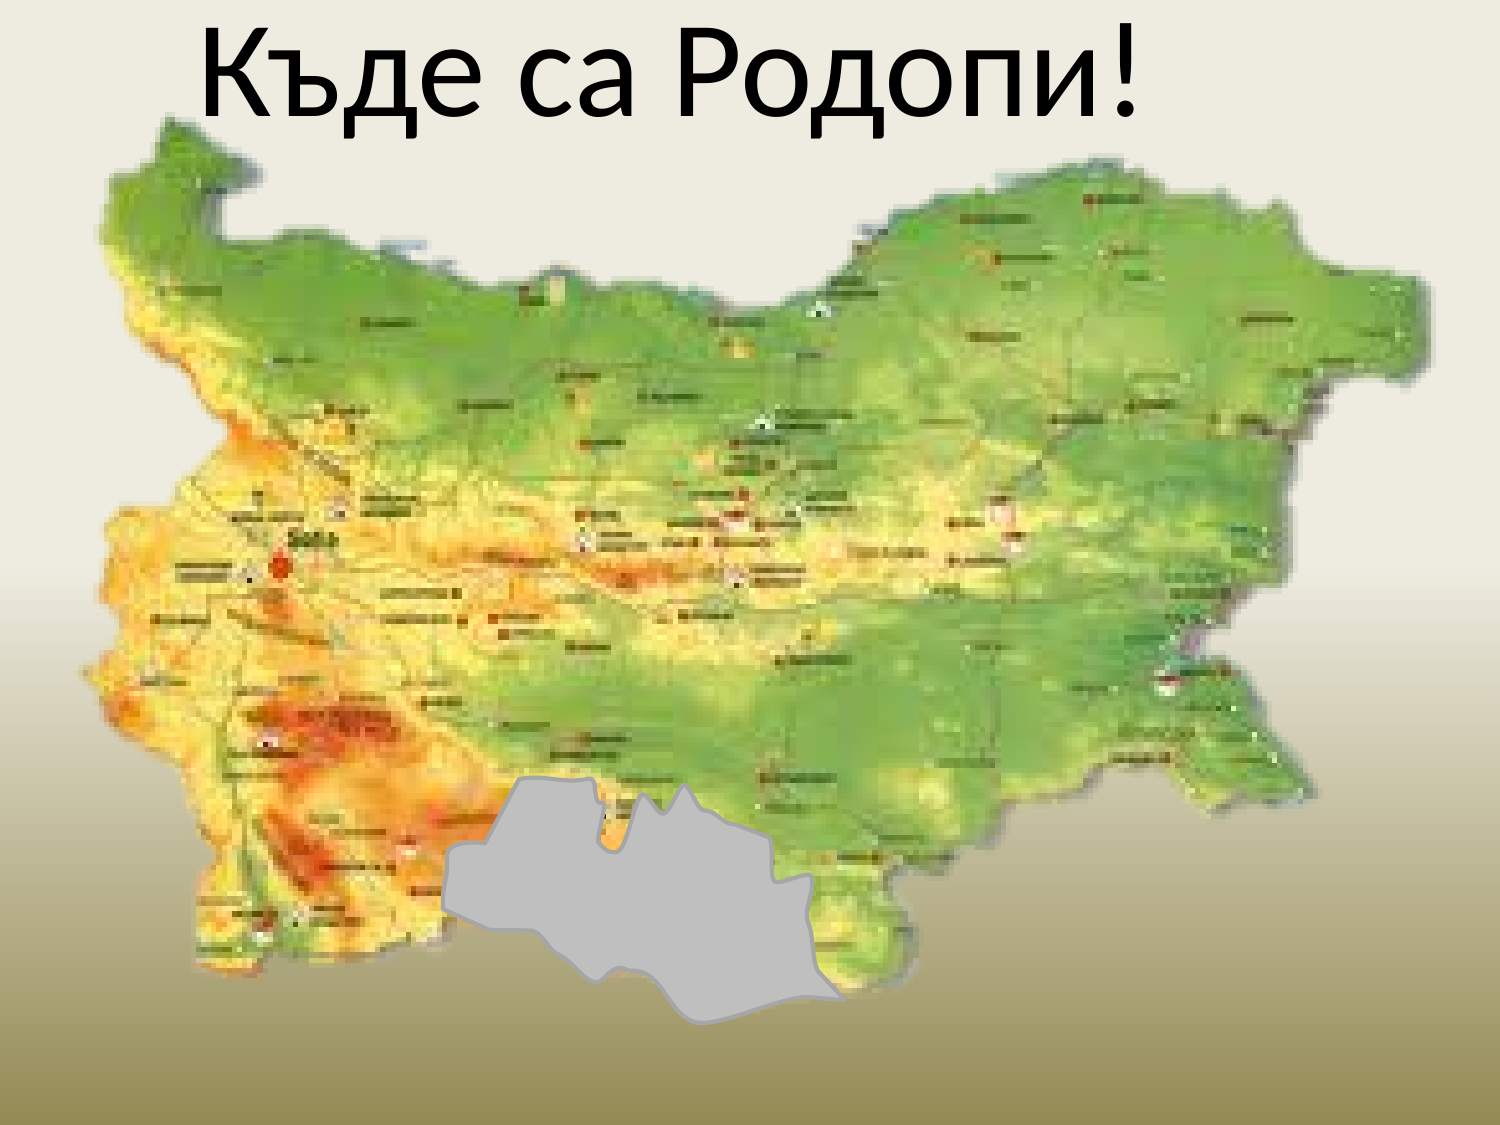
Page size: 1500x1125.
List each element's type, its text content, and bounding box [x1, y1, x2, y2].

picture [17, 112, 1448, 1036]
text_box Къде са Родопи! [182, 0, 1306, 111]
